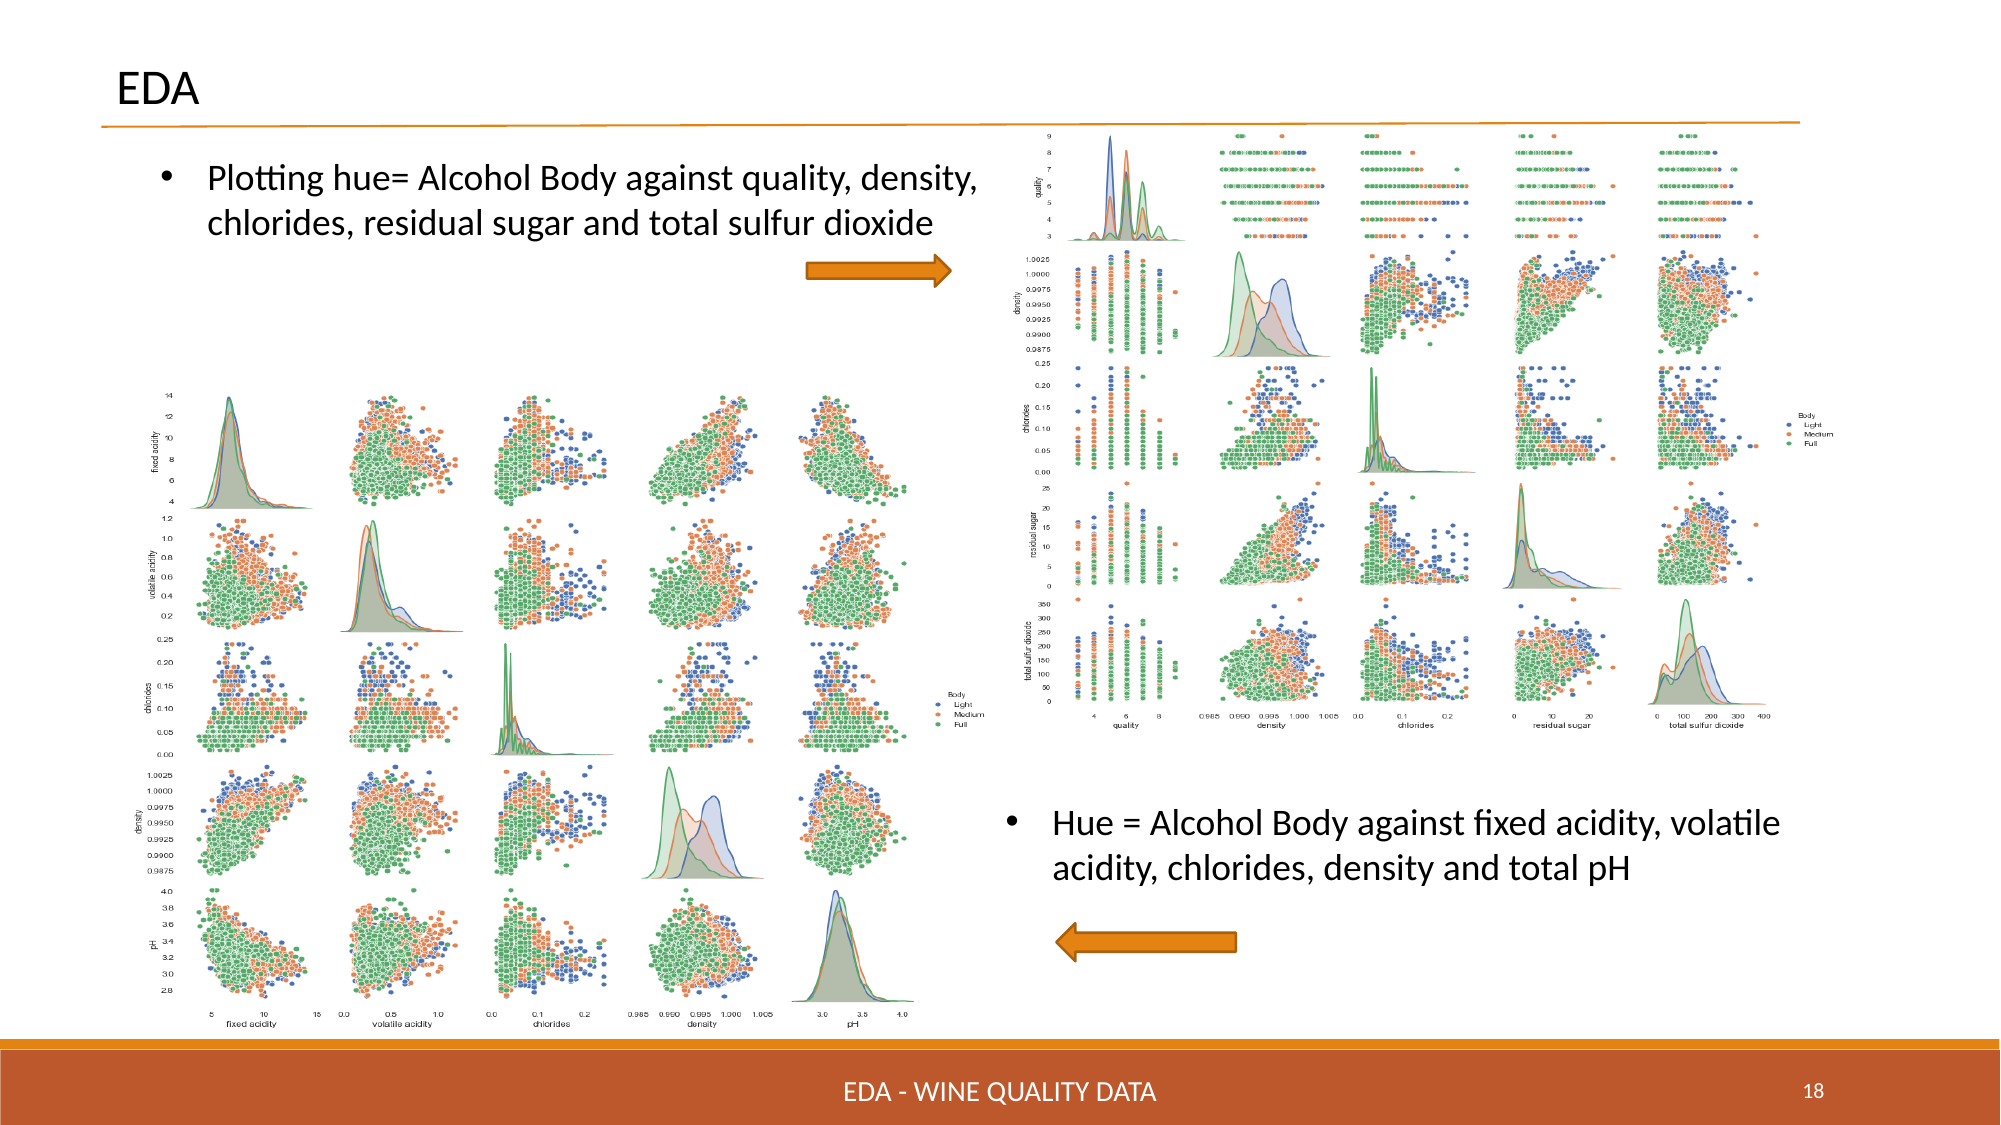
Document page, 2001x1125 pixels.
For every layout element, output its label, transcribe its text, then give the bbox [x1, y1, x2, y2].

picture [1007, 126, 1840, 734]
slide_number 18 [1624, 1059, 1840, 1120]
text_box Hue = Alcohol Body against fixed acidity, volatile acidity, chlorides, density and total pH [1000, 790, 1853, 895]
text_box Plotting hue= Alcohol Body against quality, density, chlorides, residual sugar and total sulfur dioxide [145, 145, 1004, 251]
text_box [1055, 922, 1238, 963]
text_box EDA [101, 46, 1405, 120]
text_box [805, 253, 952, 288]
footer EDA - Wine Quality Data [604, 1059, 1396, 1120]
picture [128, 387, 992, 1033]
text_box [100, 121, 1801, 128]
